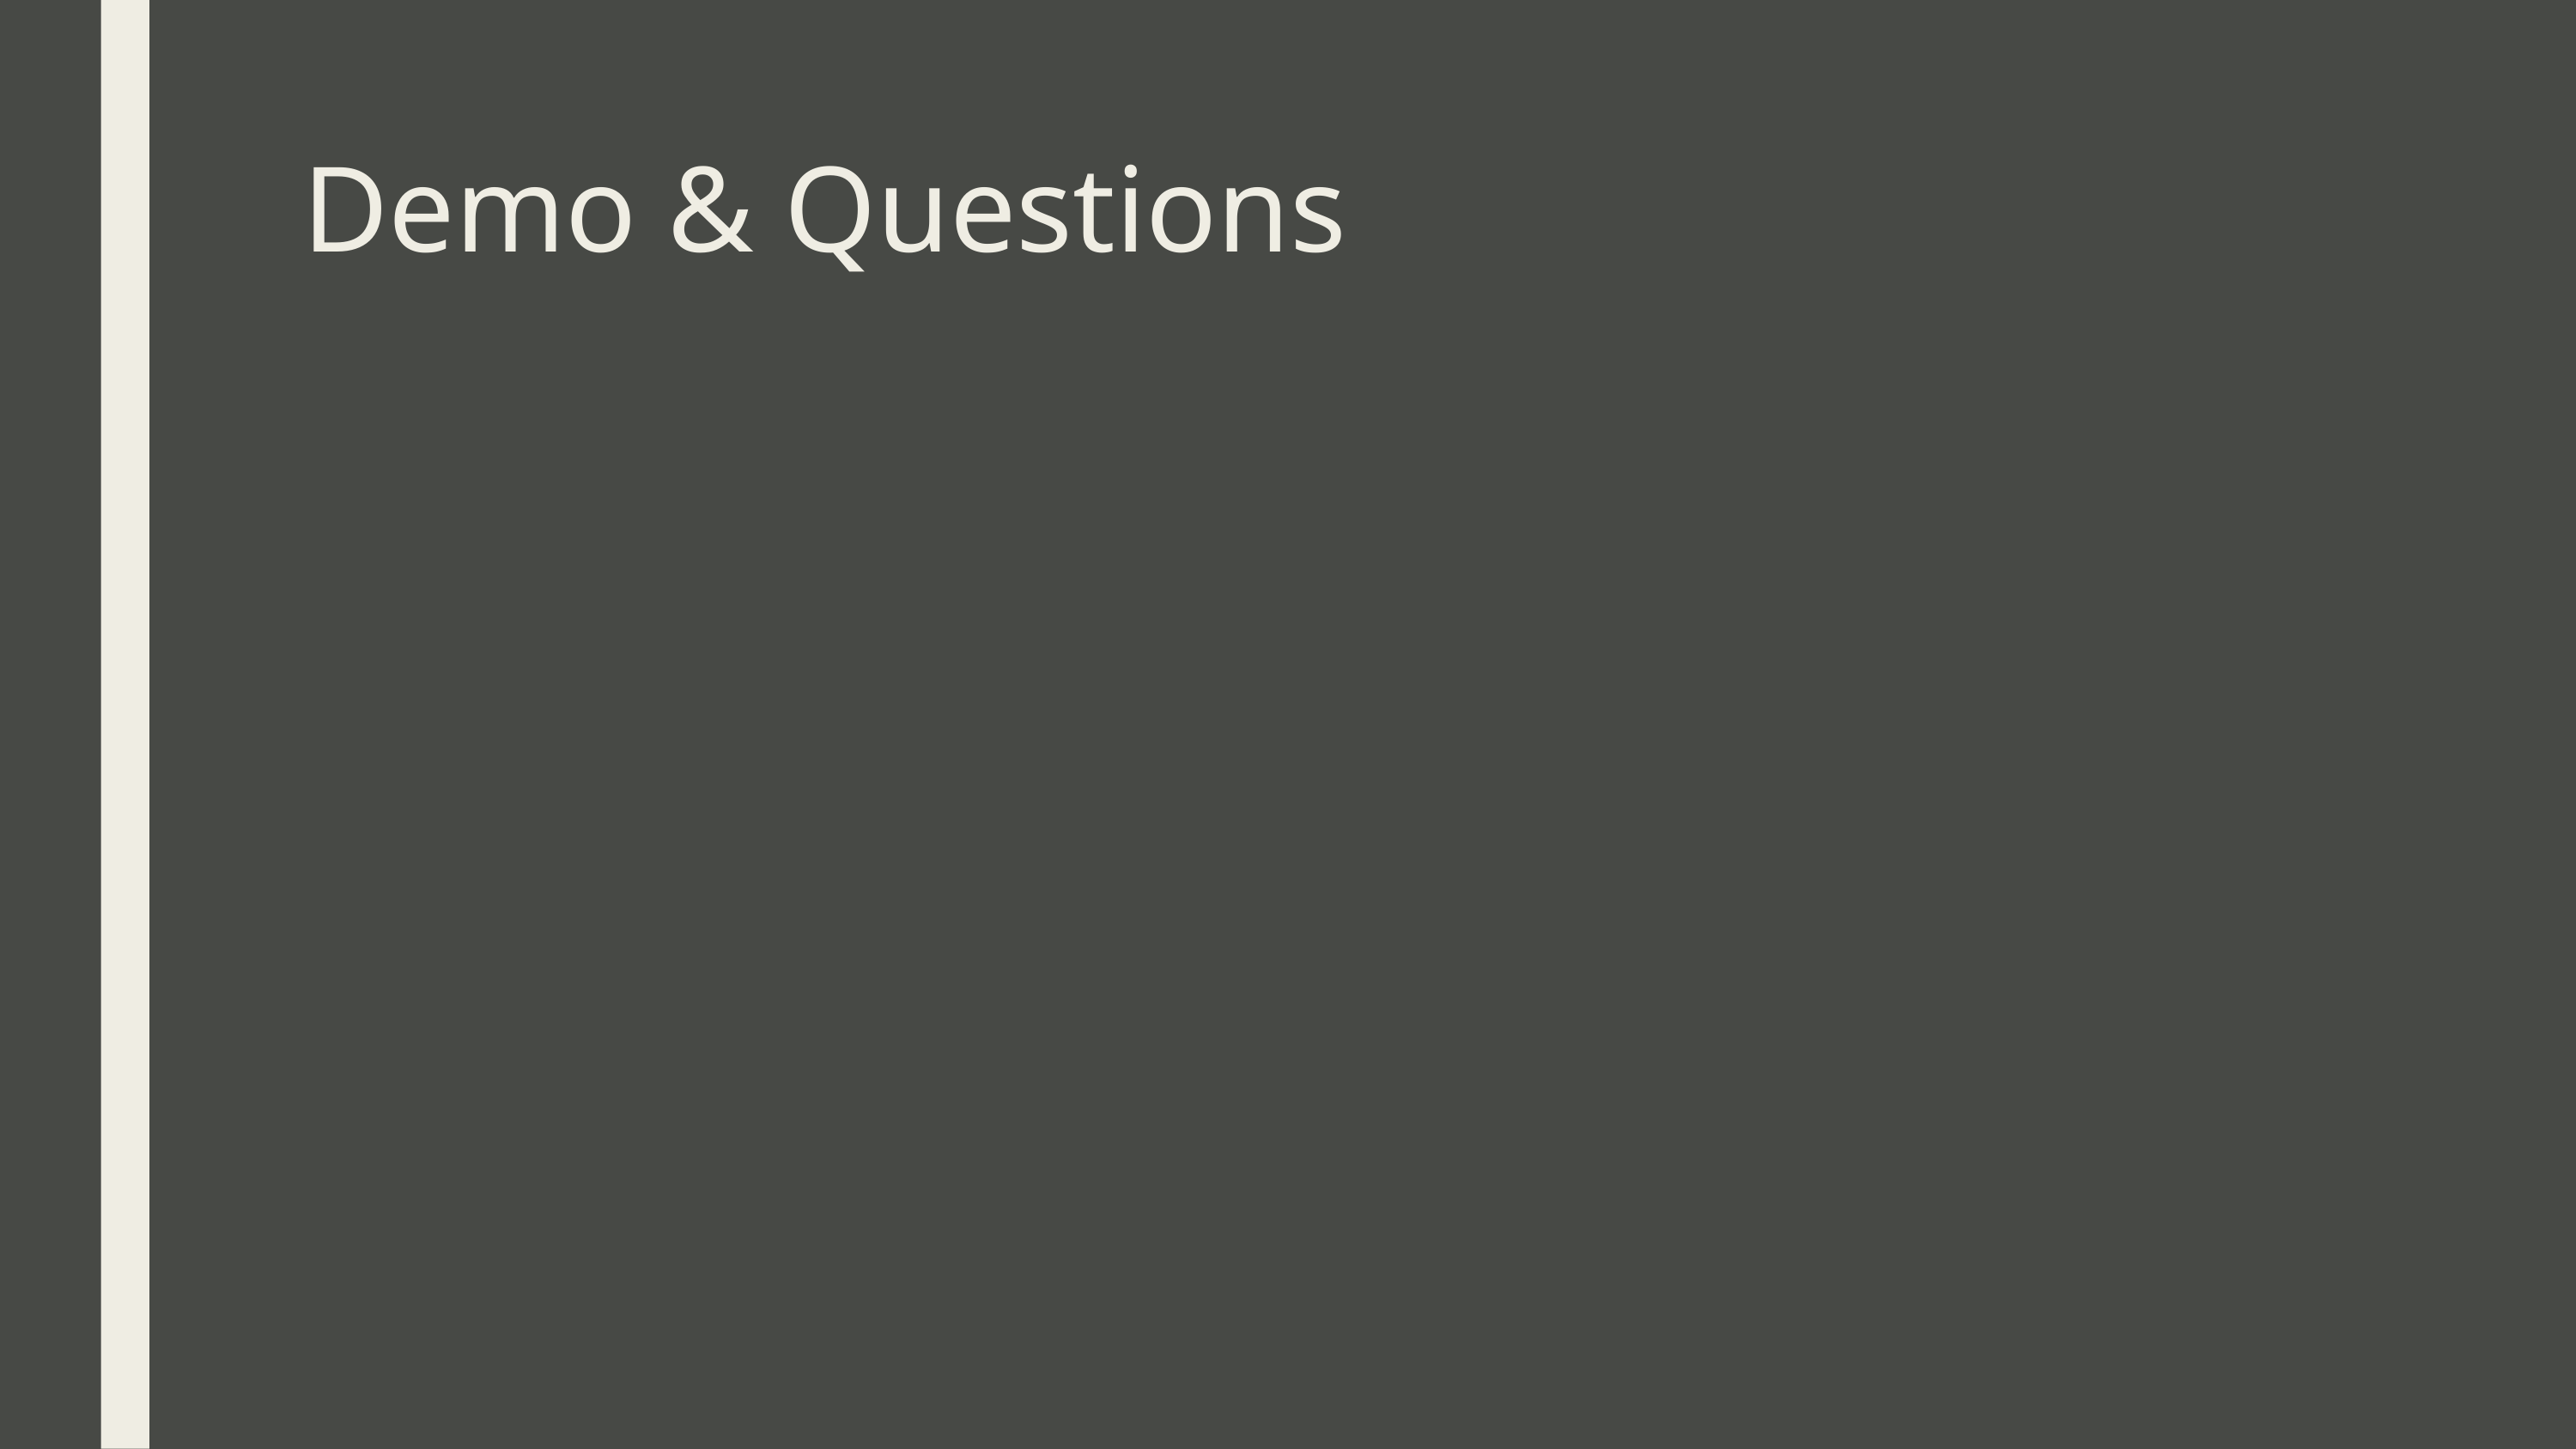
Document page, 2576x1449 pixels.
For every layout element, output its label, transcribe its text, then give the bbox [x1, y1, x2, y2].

title Demo & Questions [289, 144, 2318, 459]
